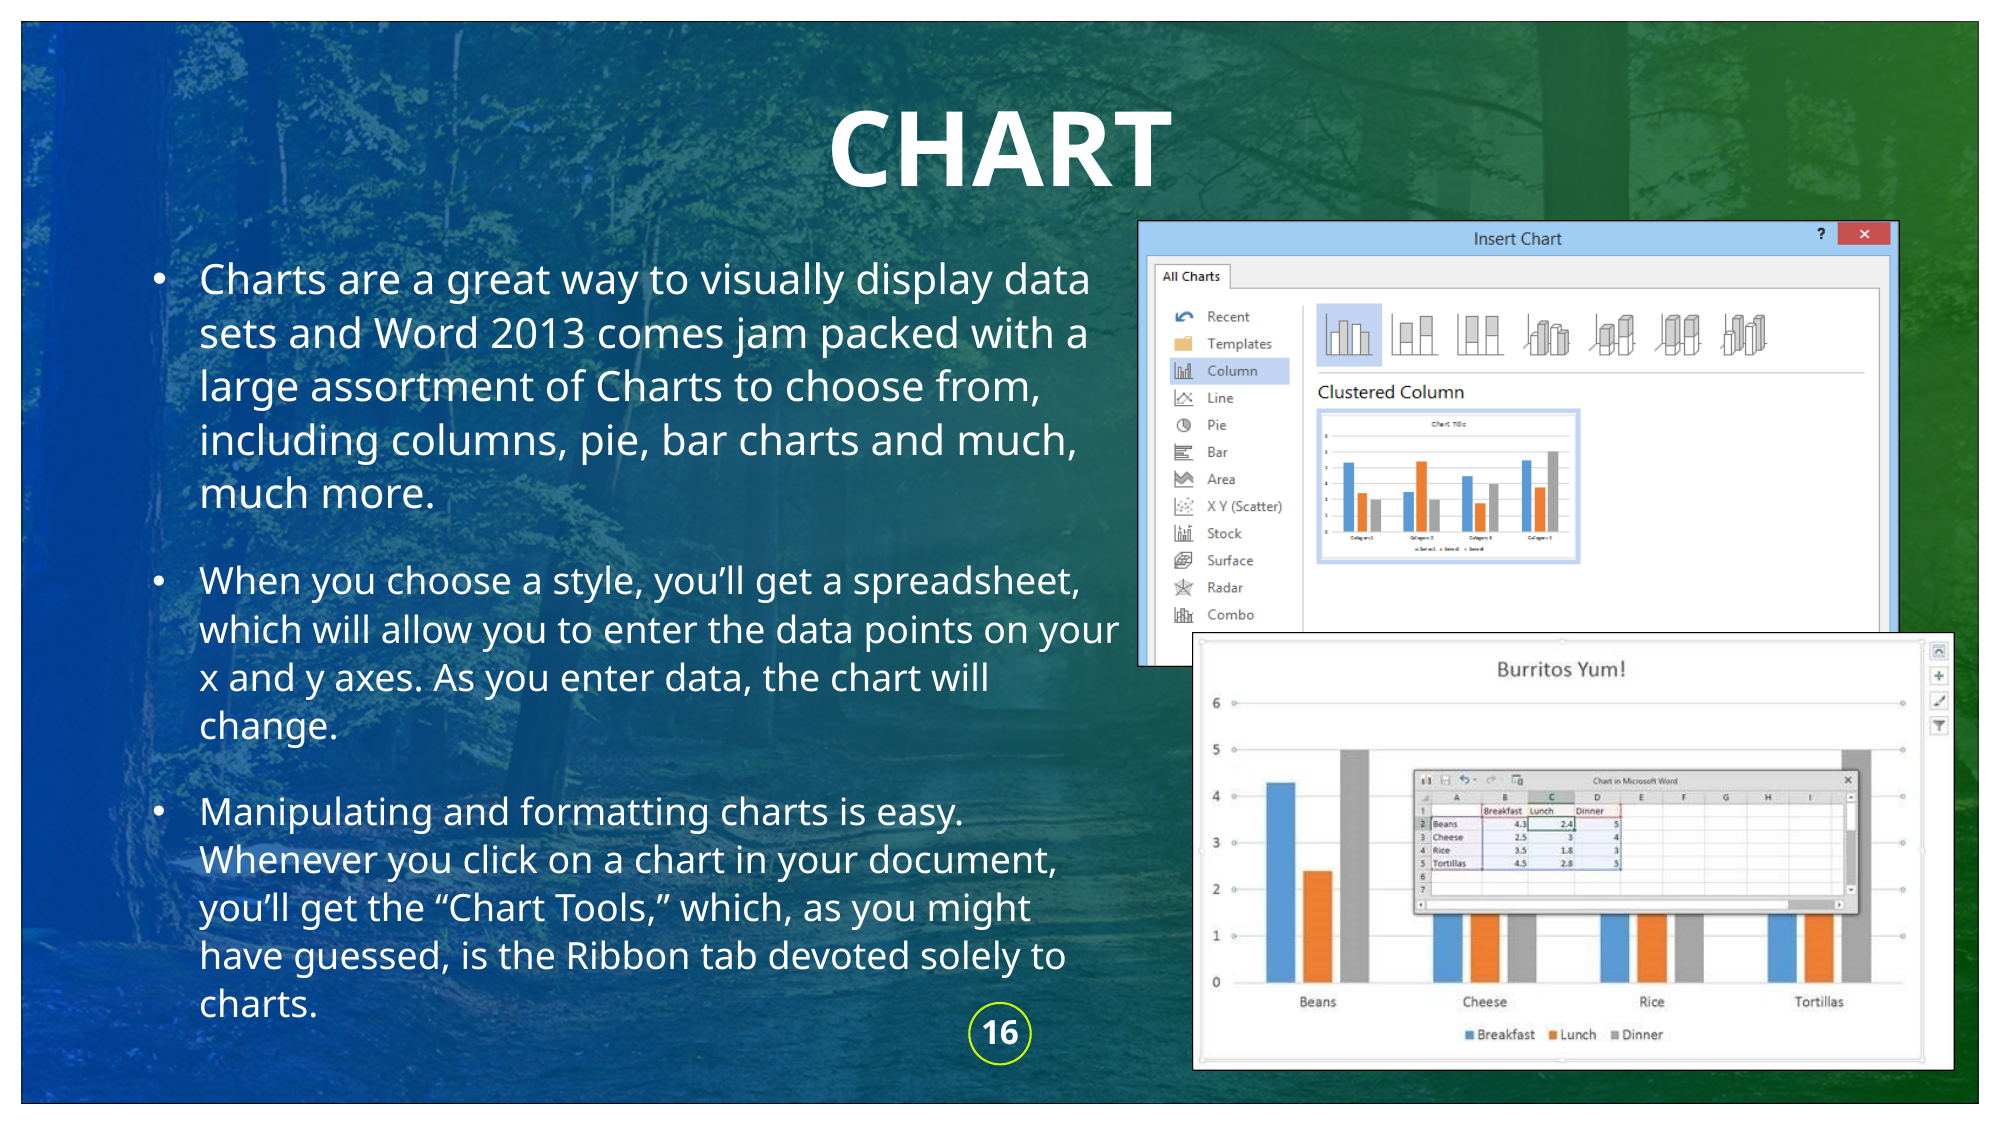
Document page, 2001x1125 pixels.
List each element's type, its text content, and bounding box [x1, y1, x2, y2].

picture [21, 21, 577, 1104]
text_box Charts are a great way to visually display data sets and Word 2013 comes jam packed with a large assortment of Charts to choose from, including columns, pie, bar charts and much, much more. When you choose a style, you’ll get a spreadsheet, which will allow you to enter the data points on your x and y axes. As you enter data, the chart will change. Manipulating and formatting charts is easy. Whenever you click on a chart in your document, you’ll get the “Chart Tools,” which, as you might have guessed, is the Ribbon tab devoted solely to charts. [137, 242, 1138, 1119]
picture [1137, 220, 1955, 1071]
title CHART [137, 44, 1863, 242]
picture [617, 21, 1979, 1104]
